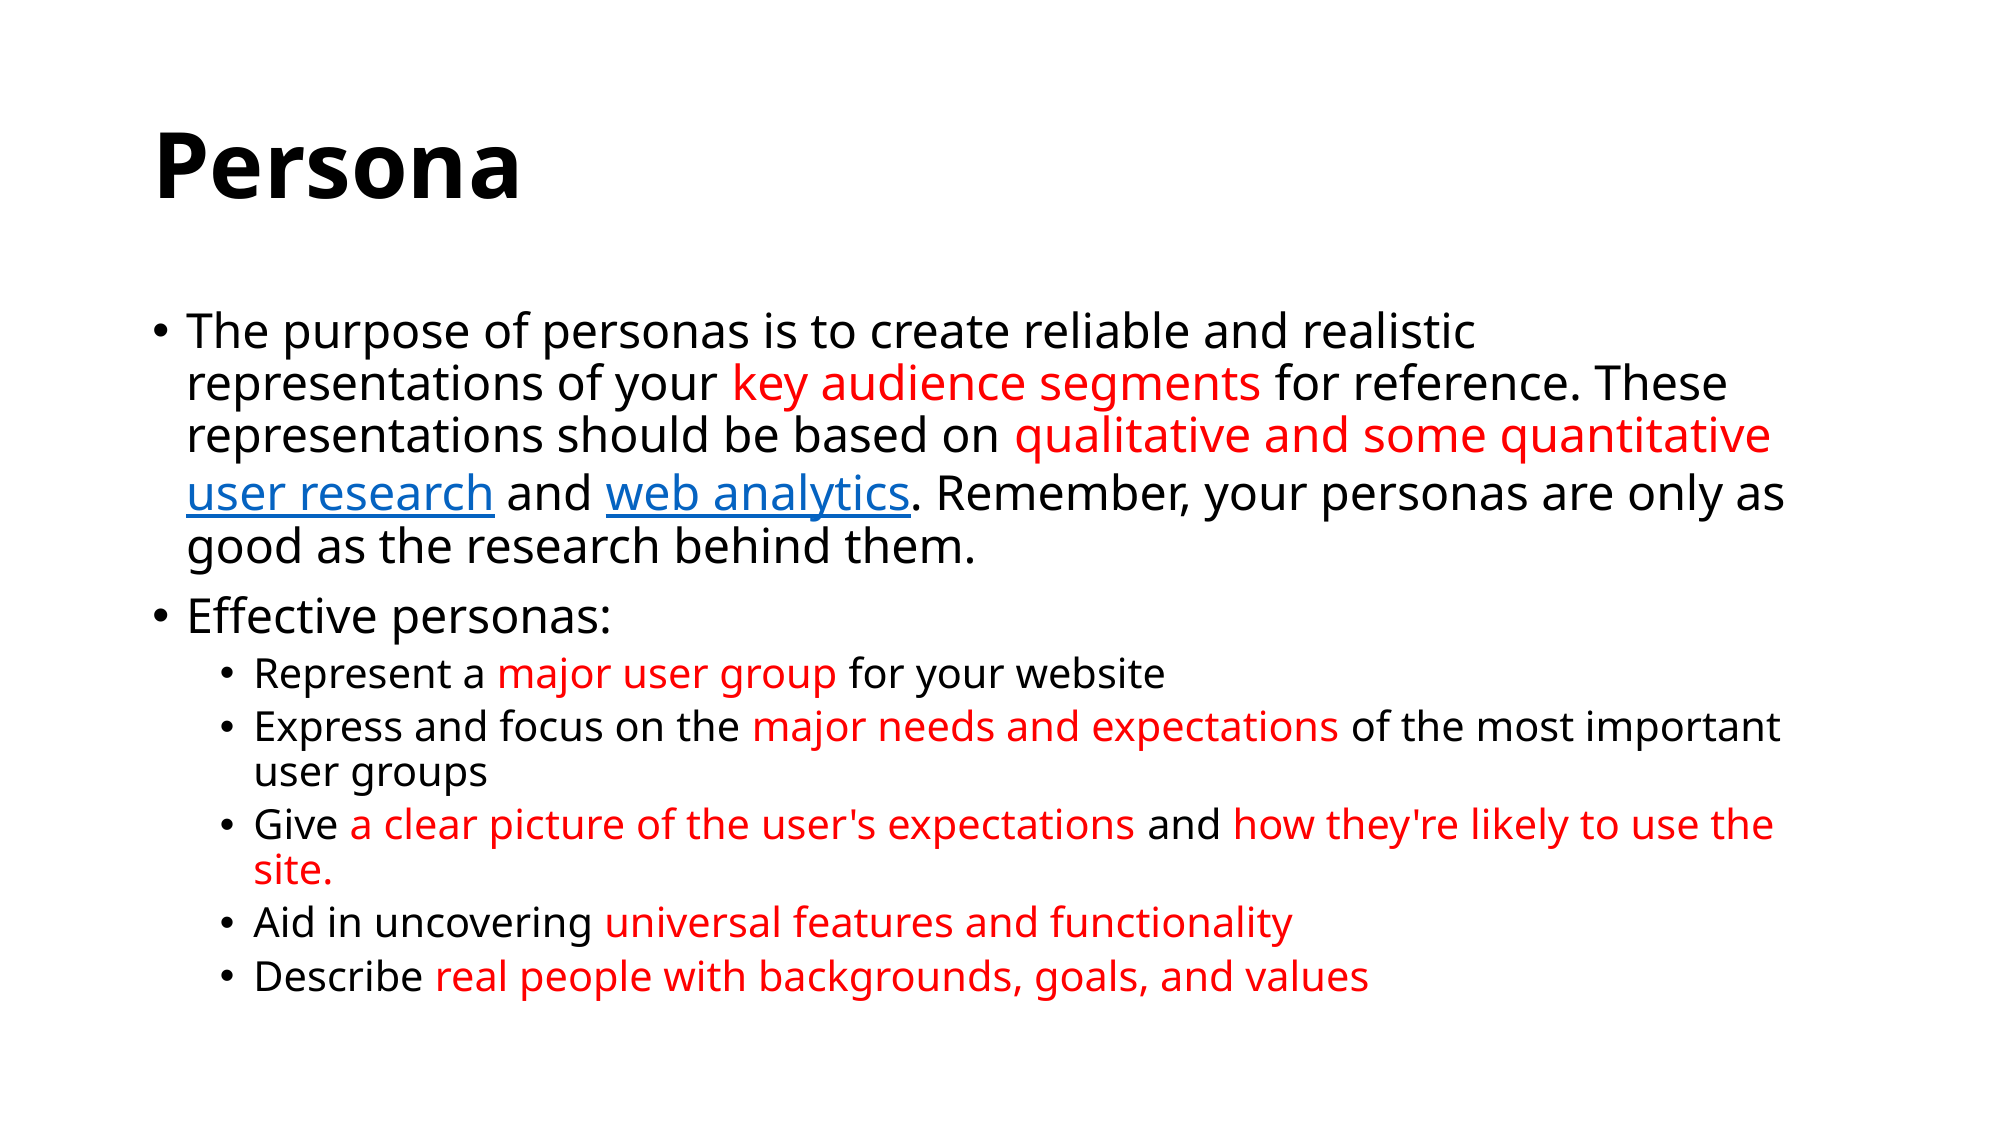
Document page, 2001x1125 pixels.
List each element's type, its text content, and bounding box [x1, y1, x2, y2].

list The purpose of personas is to create reliable and realistic representations of your key audience segments for reference. These representations should be based on qualitative and some quantitative user research and web analytics. Remember, your personas are only as good as the research behind them. Effective personas: Represent a major user group for your website Express and focus on the major needs and expectations of the most important user groups Give a clear picture of the user's expectations and how they're likely to use the site. Aid in uncovering universal features and functionality Describe real people with backgrounds, goals, and values [137, 299, 1863, 1014]
title Persona [137, 59, 1863, 278]
